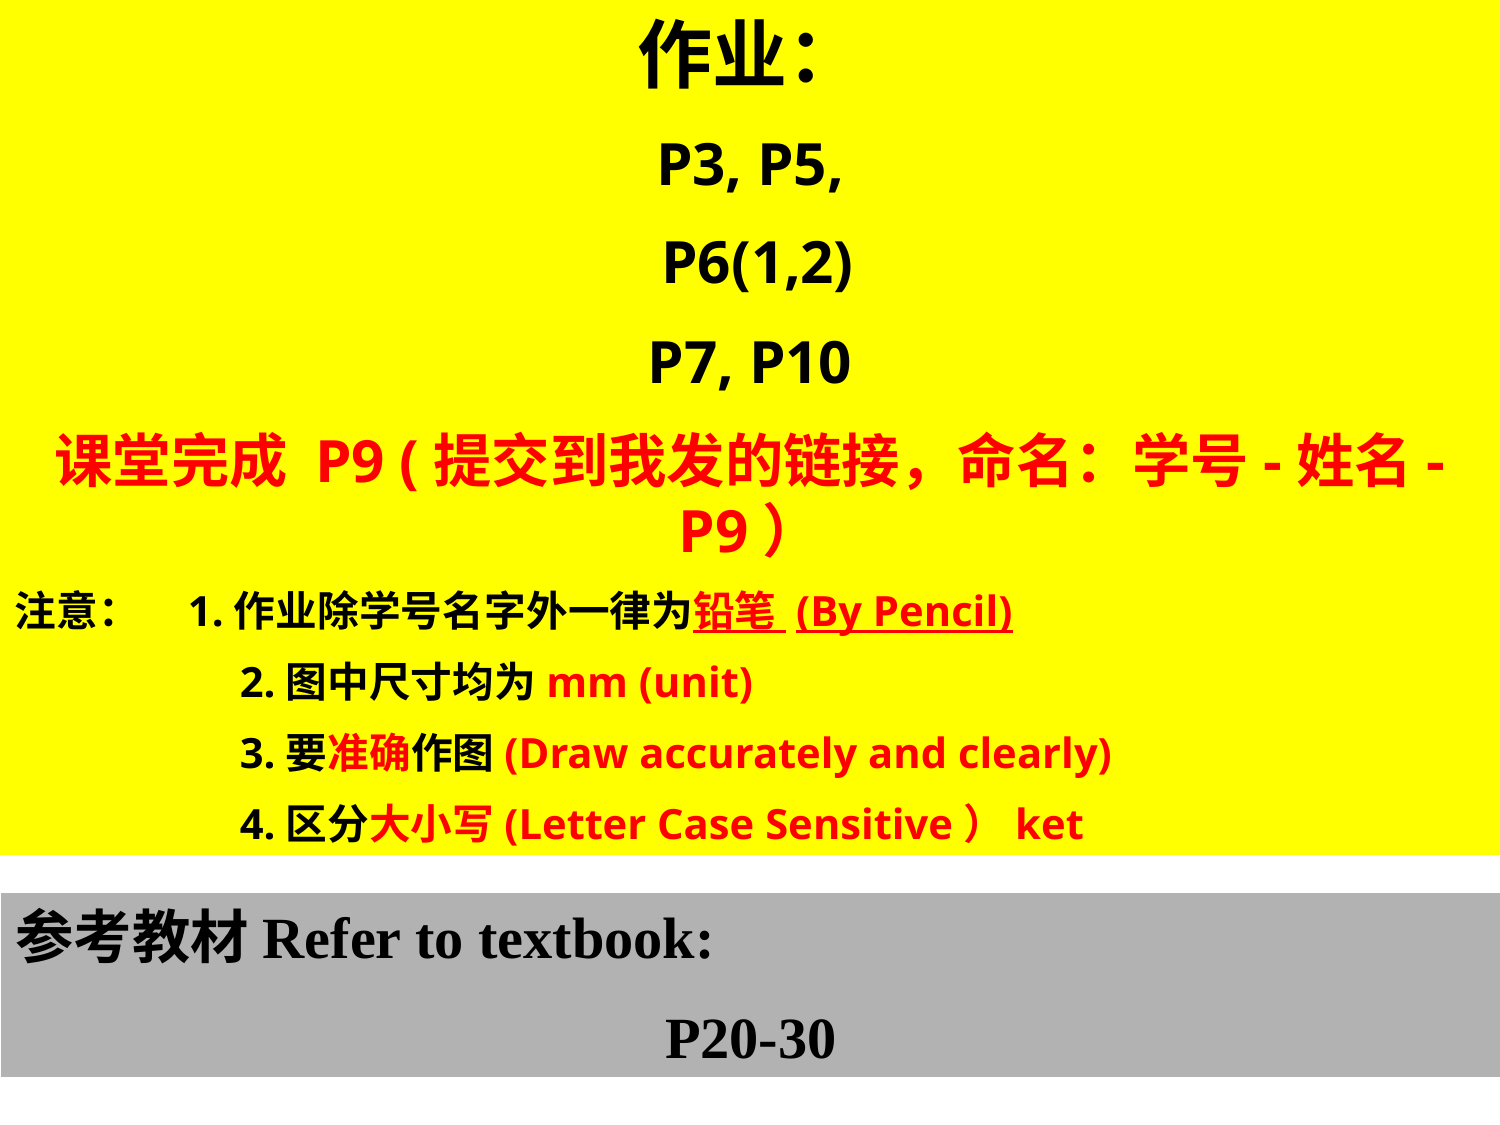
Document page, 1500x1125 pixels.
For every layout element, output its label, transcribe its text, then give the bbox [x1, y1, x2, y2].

text_box 参考教材Refer to textbook: P20-30 [1, 893, 1500, 1077]
text_box 作业： P3, P5, P6(1,2) P7, P10 课堂完成 P9 (提交到我发的链接，命名：学号-姓名-P9） 注意： 1.作业除学号名字外一律为铅笔 (By Pencil) 2.图中尺寸均为mm (unit) 3.要准确作图(Draw accurately and clearly) 4.区分大小写(Letter Case Sensitive）ket [0, 0, 1500, 855]
